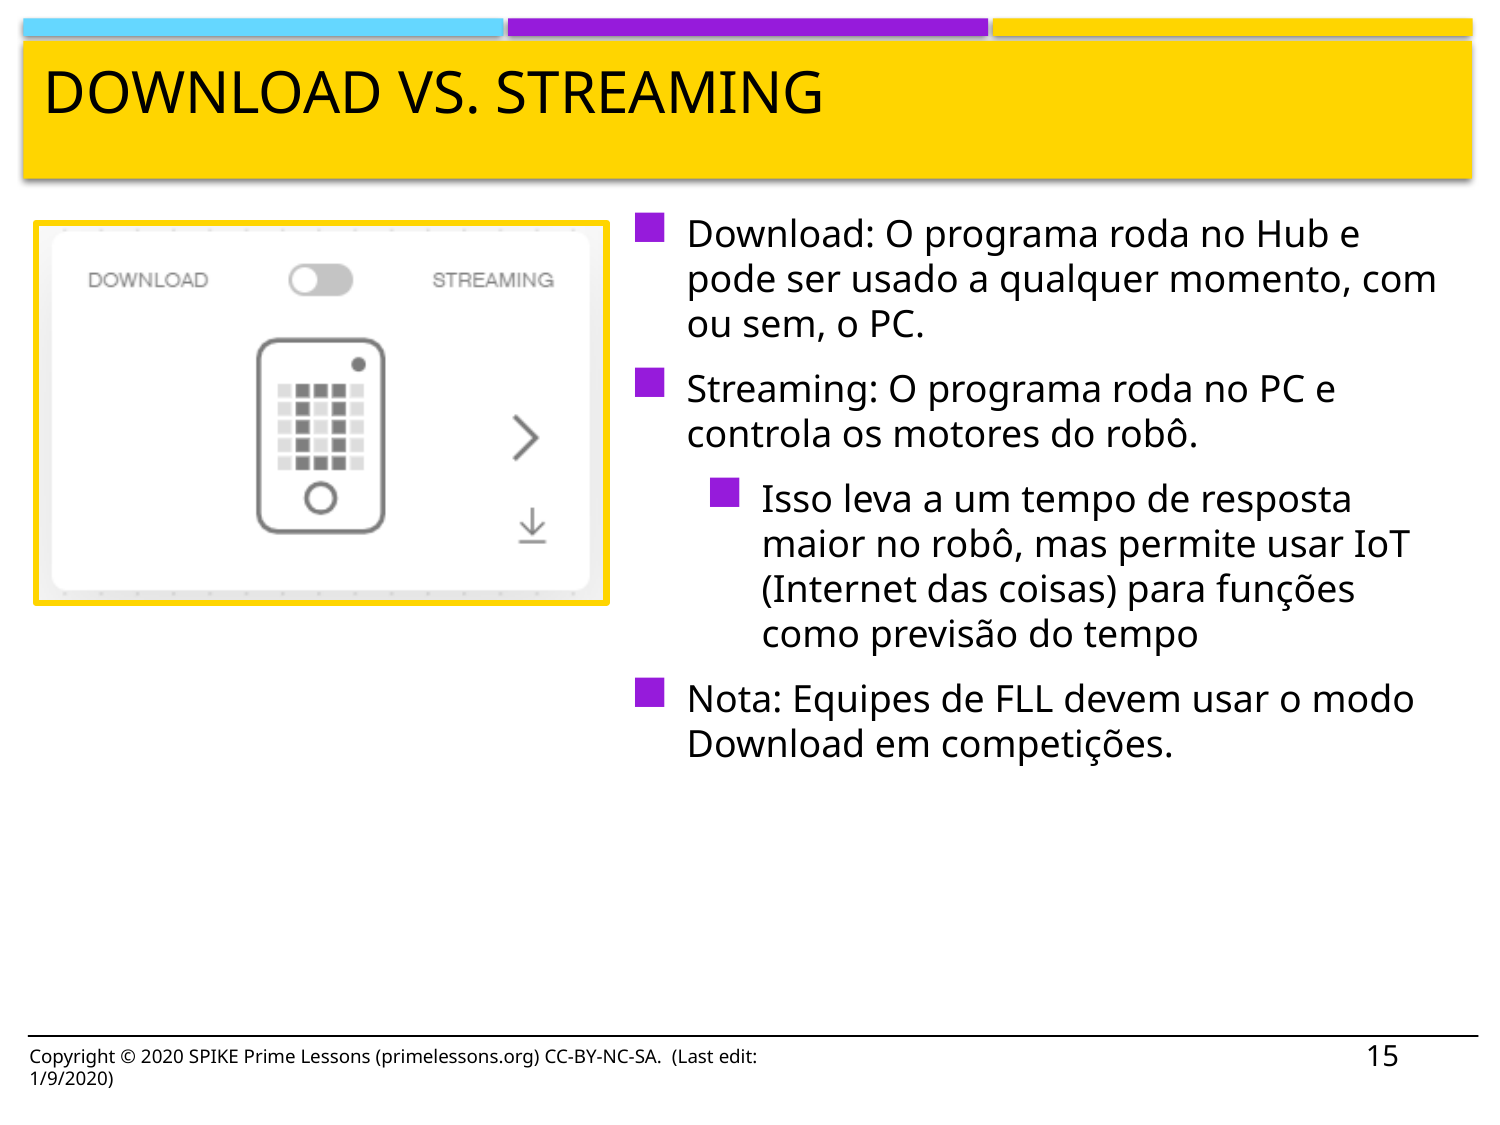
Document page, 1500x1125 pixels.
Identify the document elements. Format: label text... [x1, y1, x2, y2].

footer Copyright © 2020 SPIKE Prime Lessons (primelessons.org) CC-BY-NC-SA. (Last edit: 1/9/2020) [14, 1036, 814, 1097]
slide_number 15 [1351, 1030, 1478, 1091]
picture [38, 225, 605, 601]
title Download vs. streaming [28, 48, 1464, 172]
text_box Download: O programa roda no Hub e pode ser usado a qualquer momento, com ou sem, o PC. Streaming: O programa roda no PC e controla os motores do robô. Isso leva a um tempo de resposta maior no robô, mas permite usar IoT (Internet das coisas) para funções como previsão do tempo Nota: Equipes de FLL devem usar o modo Download em competições. [621, 202, 1473, 773]
